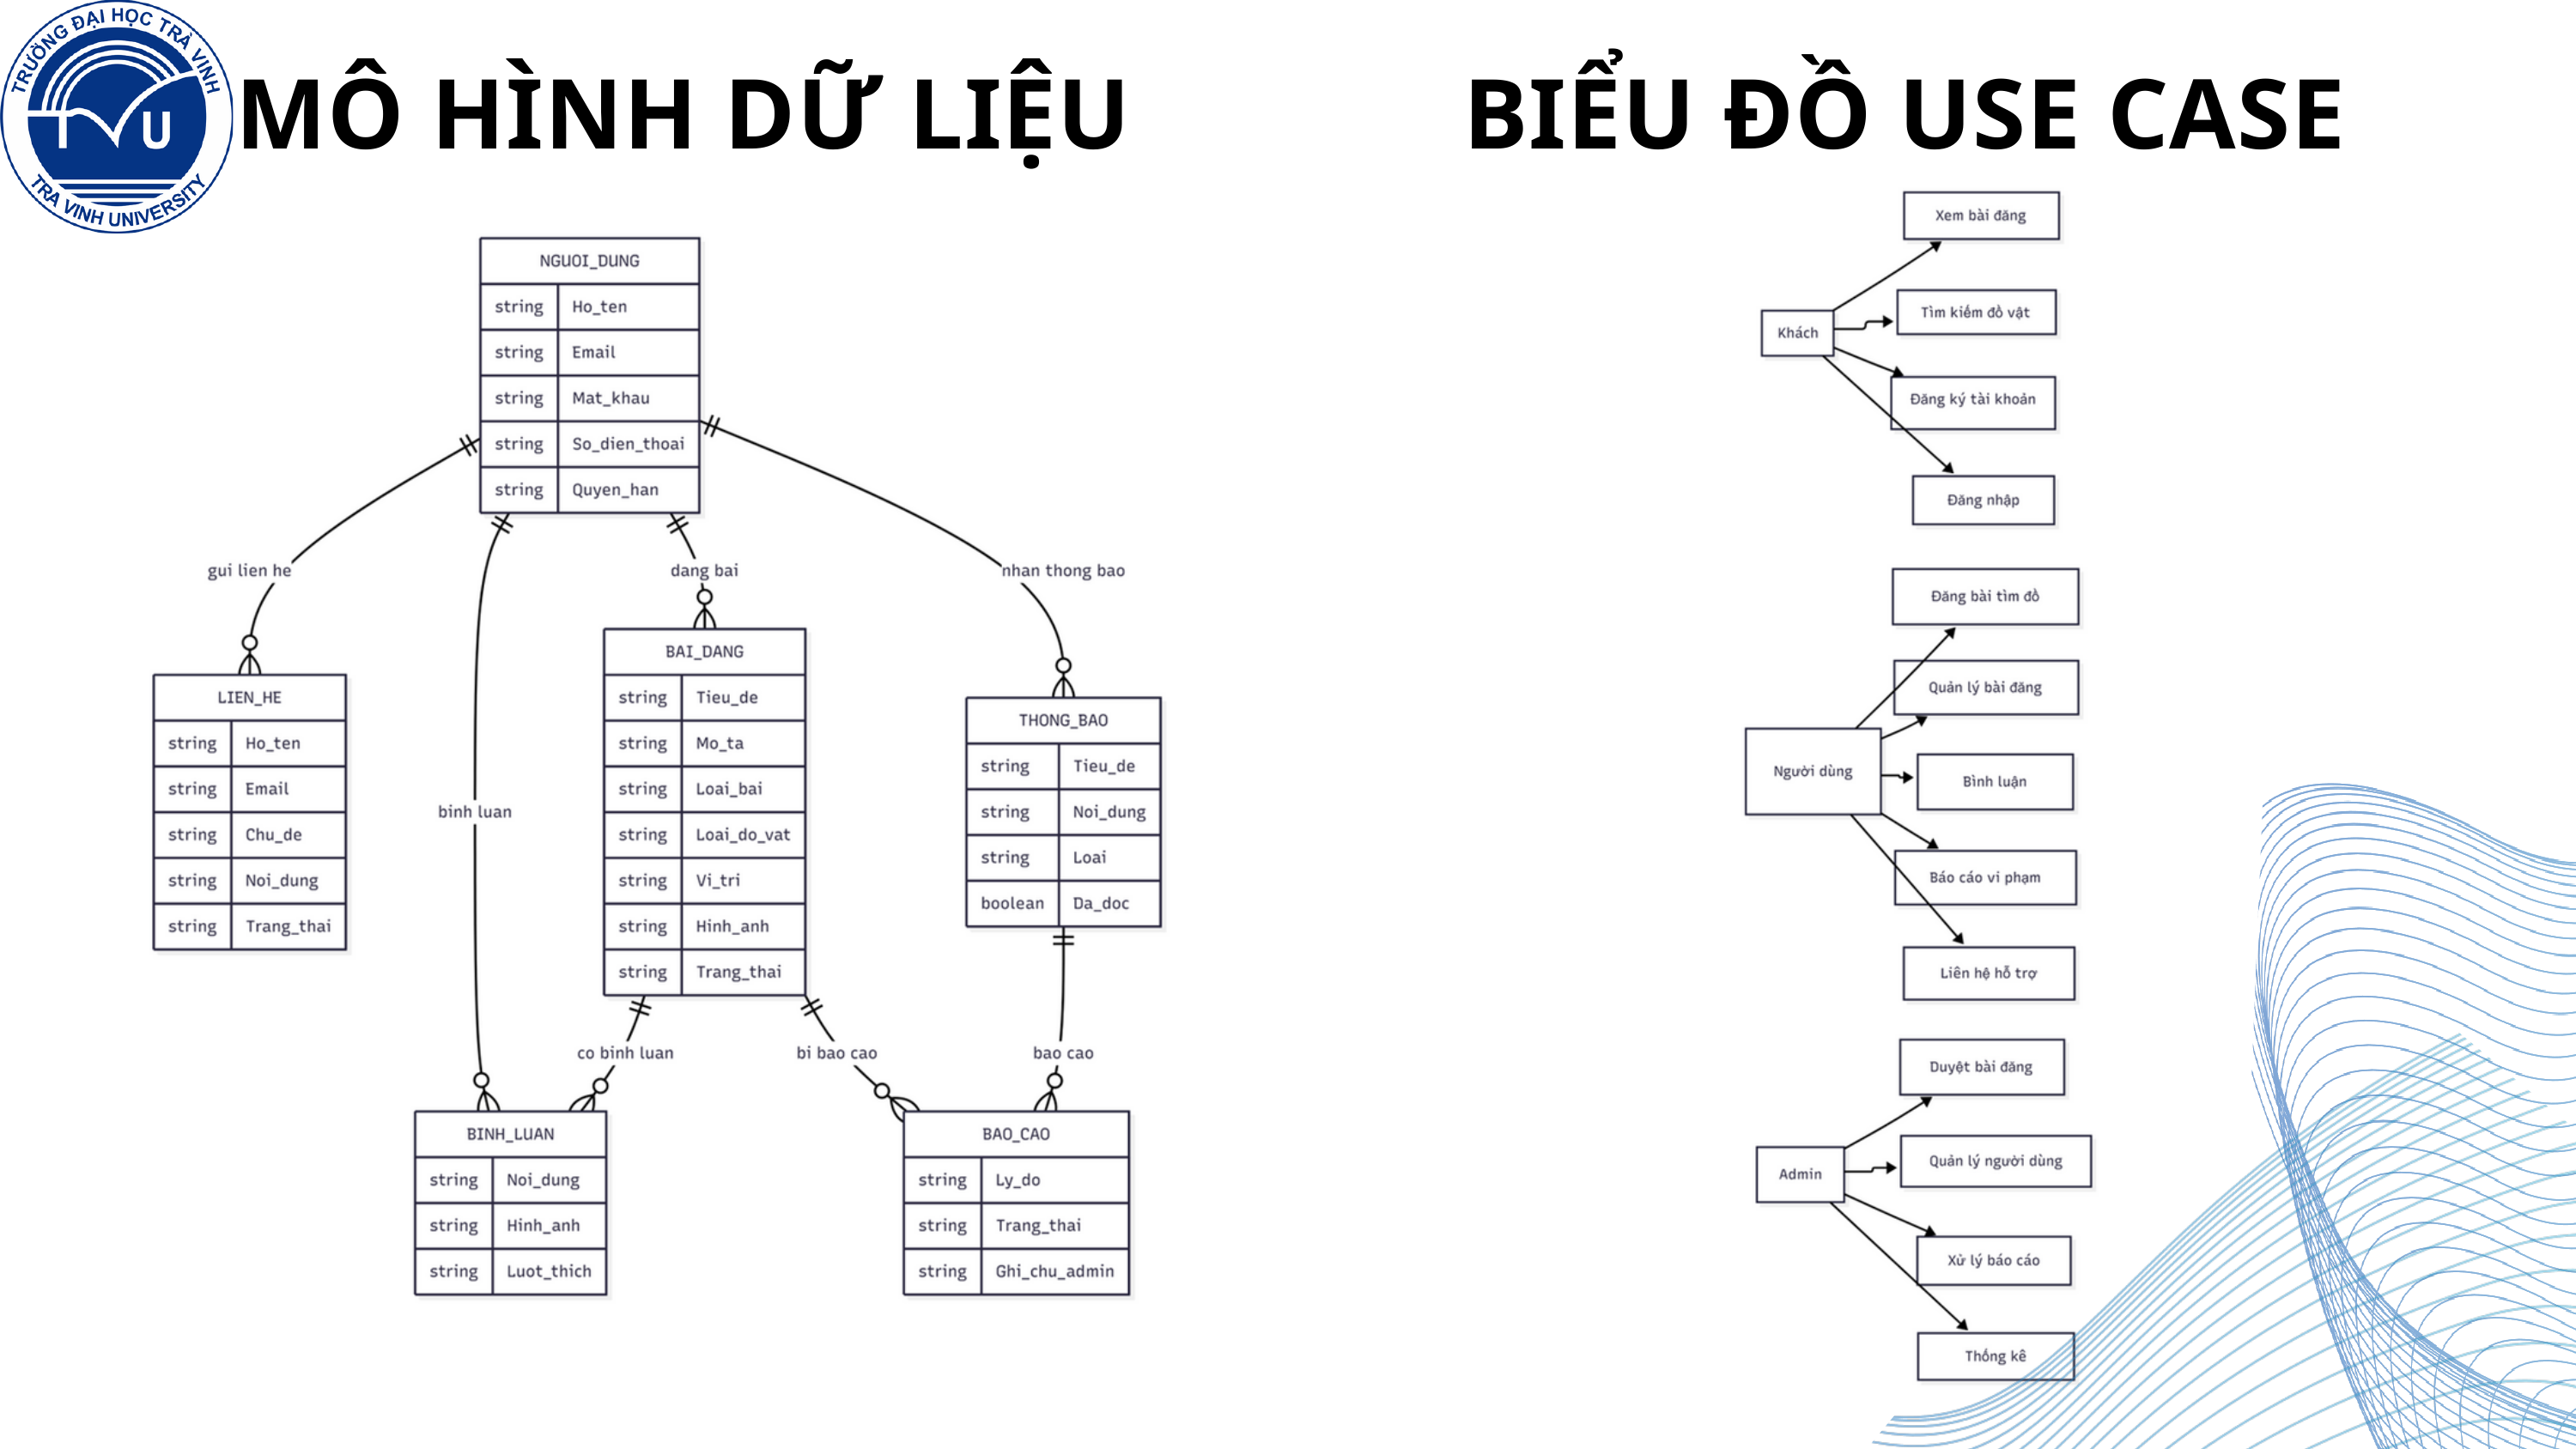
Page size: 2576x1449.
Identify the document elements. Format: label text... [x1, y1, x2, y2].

text_box [144, 229, 1170, 1304]
text_box [1866, 911, 2576, 1449]
text_box [0, 0, 234, 233]
text_box MÔ HÌNH DỮ LIỆU [234, 58, 1197, 169]
text_box [2255, 458, 2576, 1129]
text_box BIỂU ĐỒ USE CASE [1406, 58, 2432, 169]
text_box [1738, 185, 2099, 1388]
